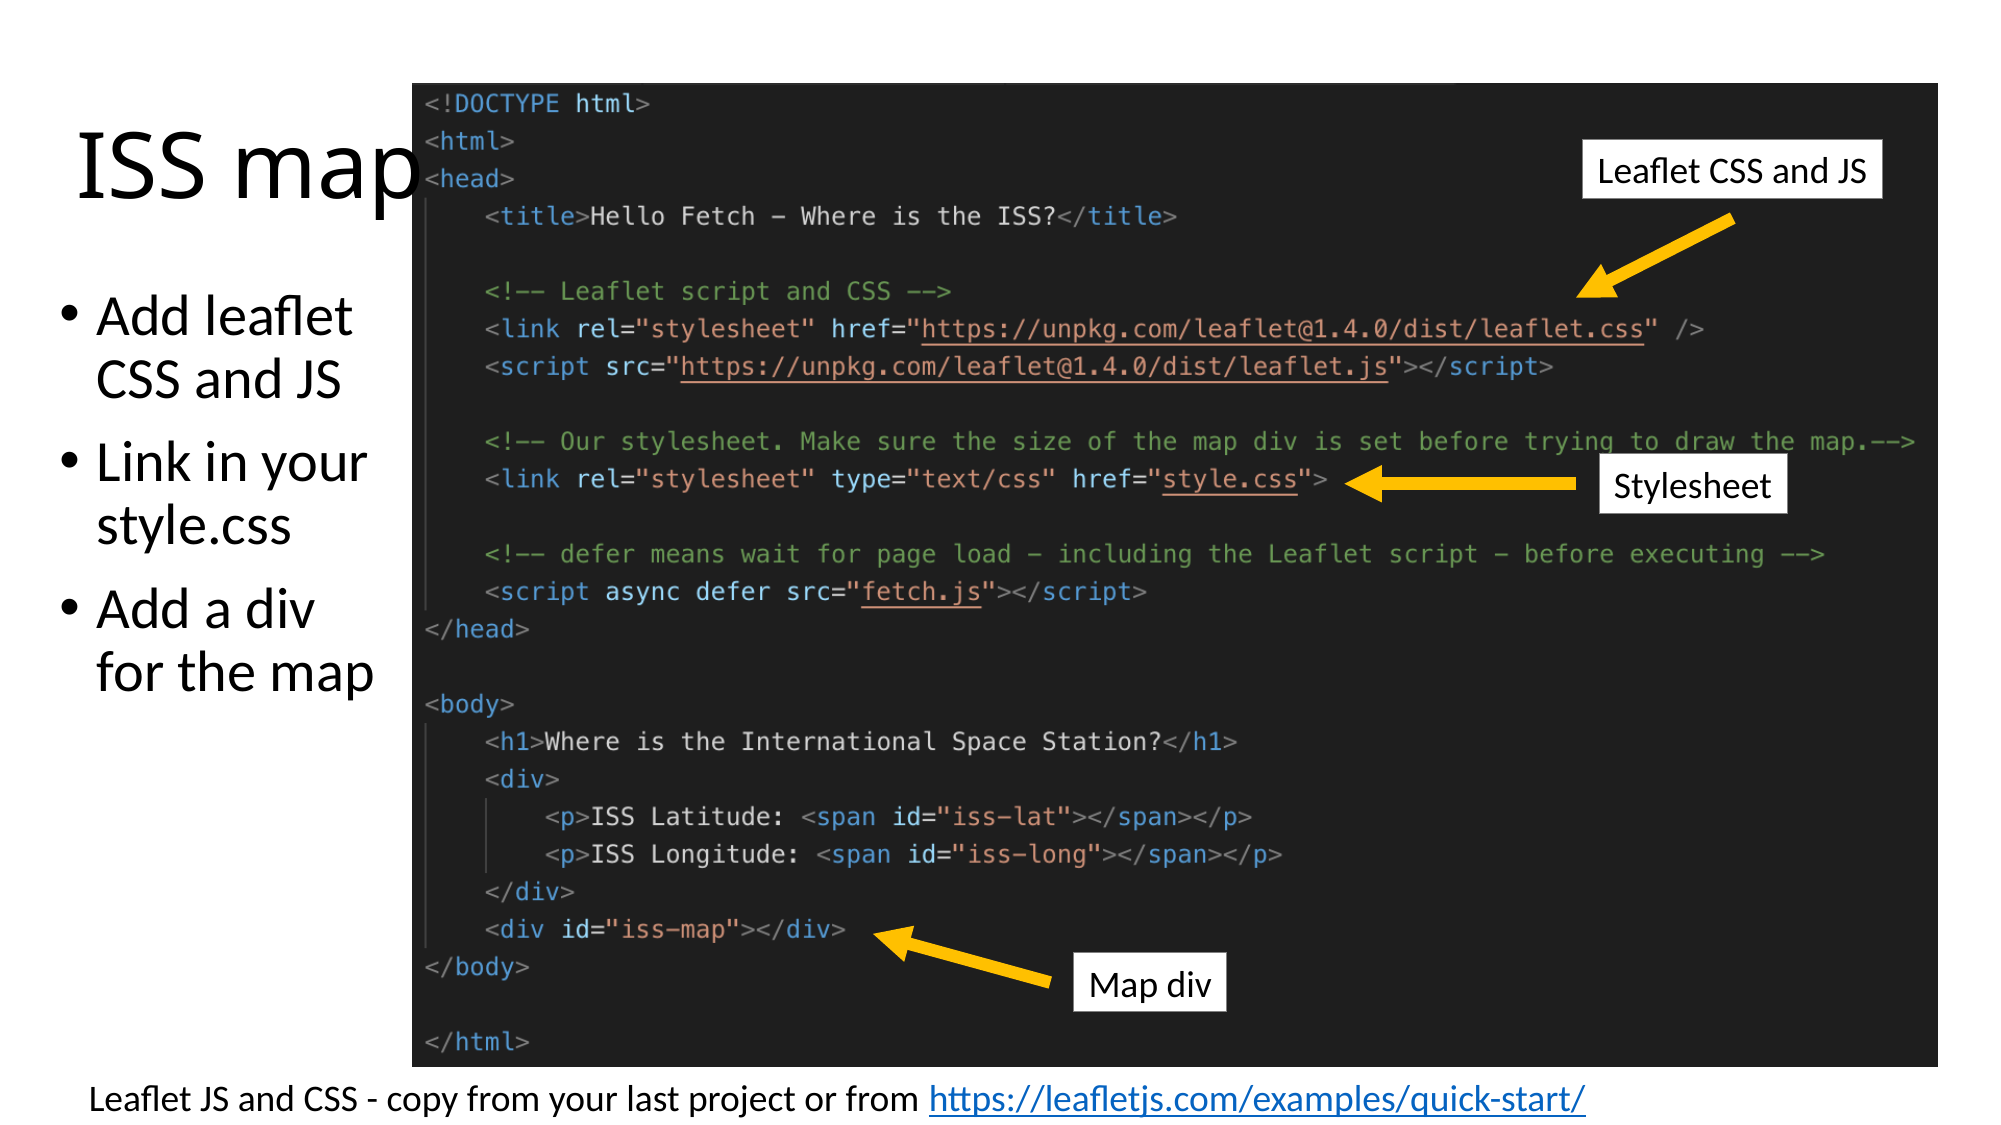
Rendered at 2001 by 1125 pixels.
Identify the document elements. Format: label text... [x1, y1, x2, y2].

list Add leaflet CSS and JS Link in your style.css Add a div for the map [44, 277, 391, 992]
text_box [1575, 217, 1733, 298]
text_box Leaflet JS and CSS - copy from your last project or from https://leafletjs.com/examples/quick-start/ [73, 1066, 1610, 1125]
title ISS map [61, 60, 539, 279]
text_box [872, 933, 1051, 983]
picture [412, 83, 1938, 1067]
